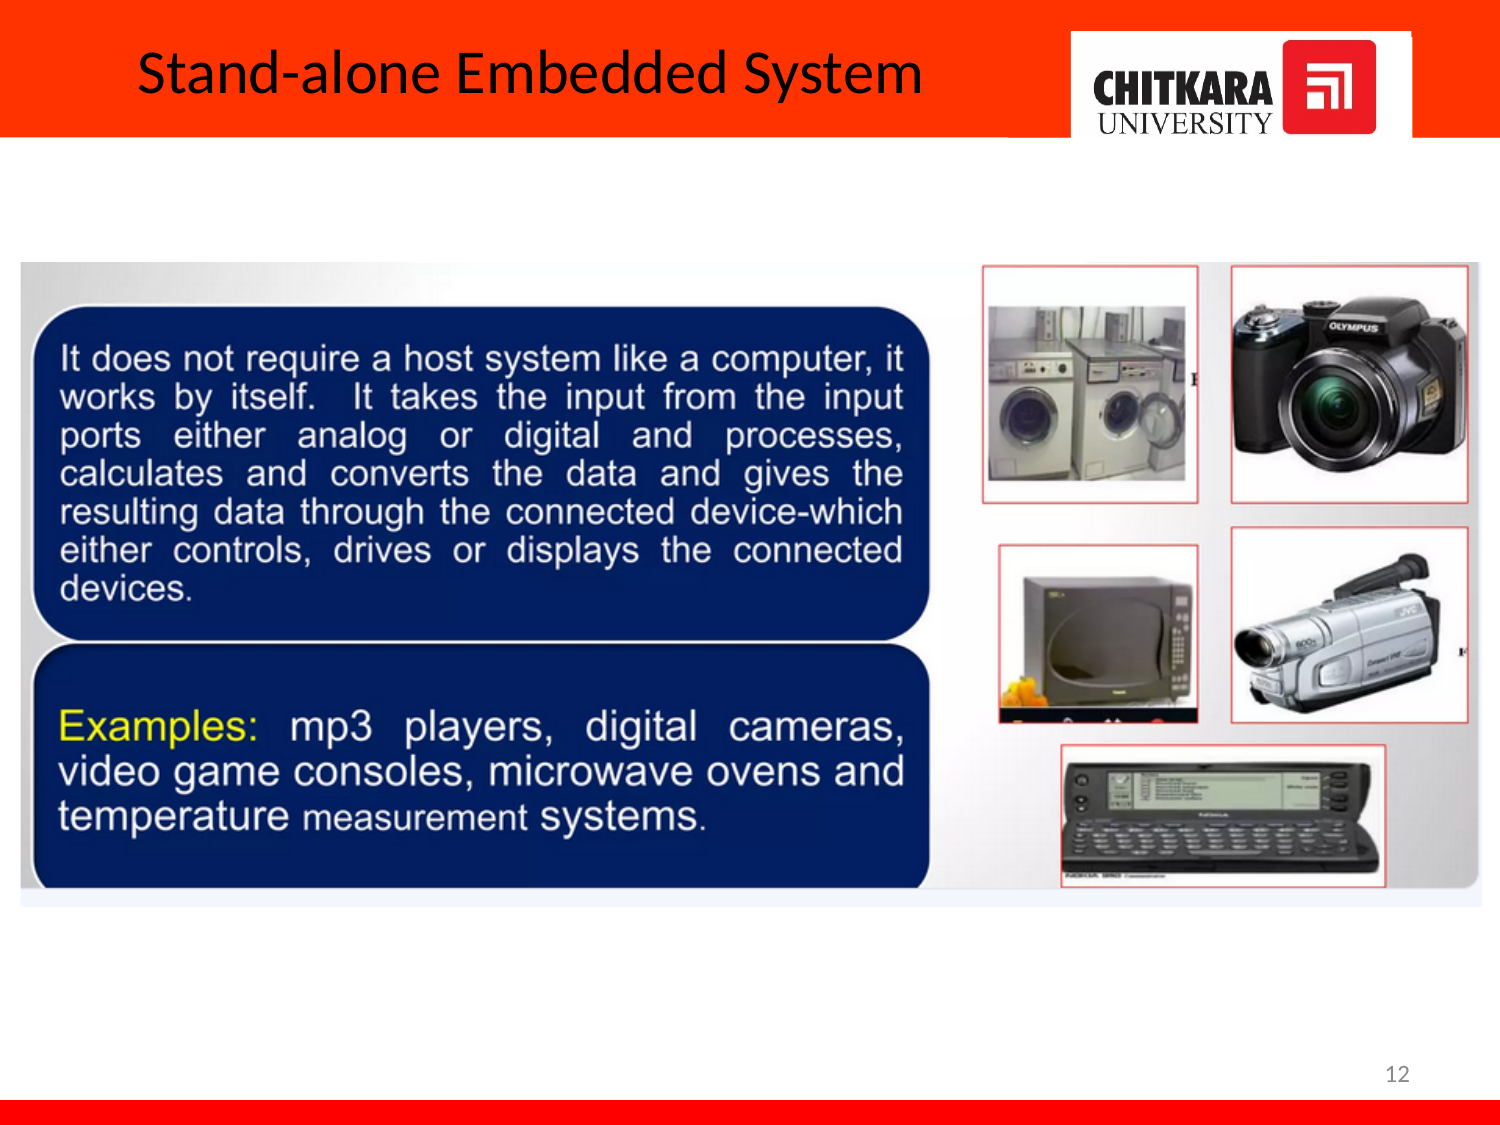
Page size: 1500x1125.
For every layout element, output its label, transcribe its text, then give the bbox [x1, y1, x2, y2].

title Stand-alone Embedded System [0, 0, 1063, 138]
picture [1074, 37, 1391, 138]
slide_number 12 [1074, 1042, 1425, 1103]
picture [20, 262, 1483, 907]
